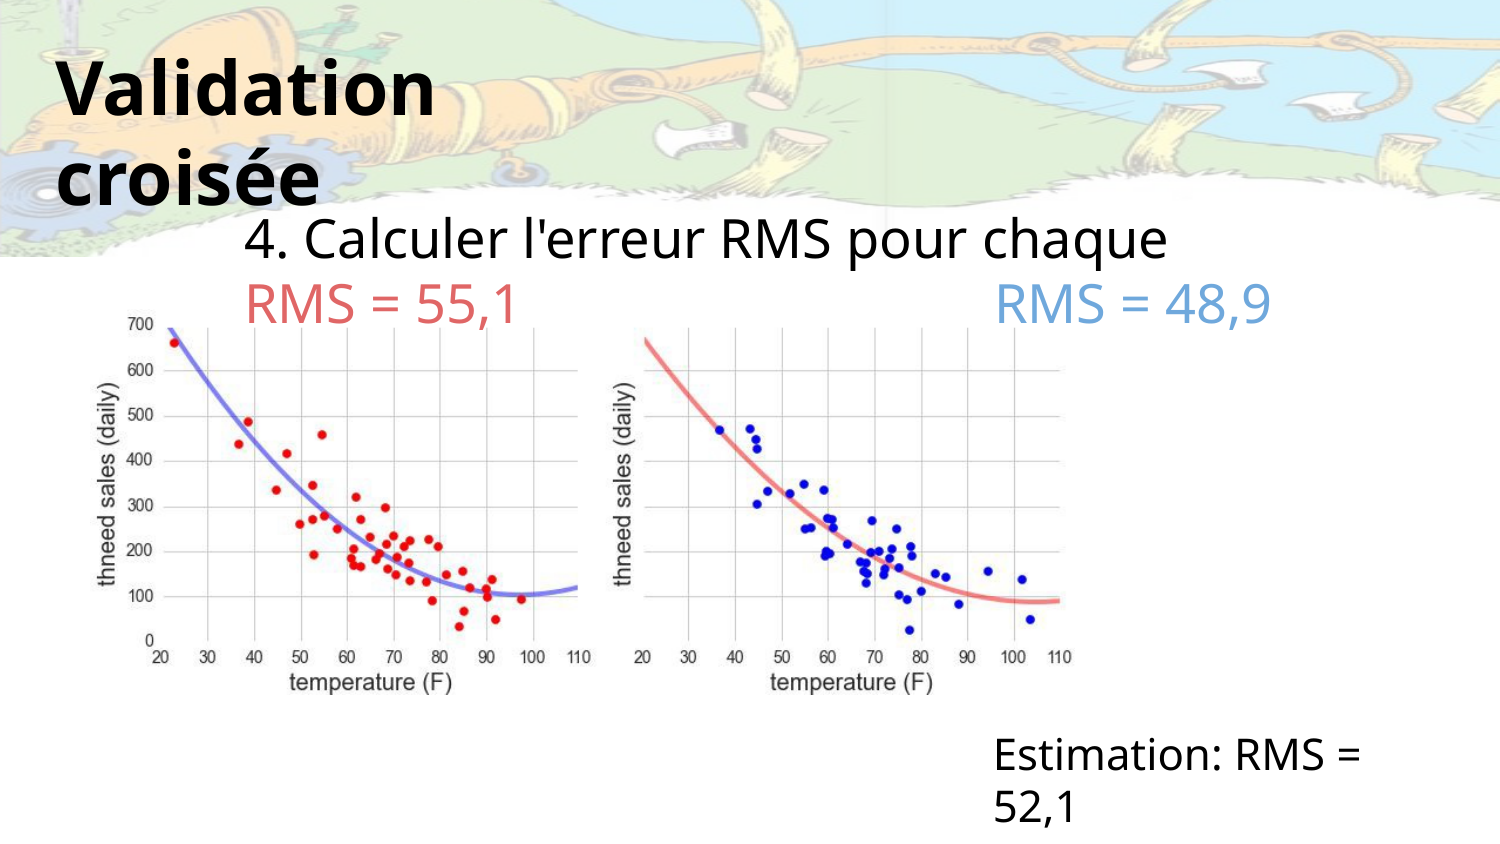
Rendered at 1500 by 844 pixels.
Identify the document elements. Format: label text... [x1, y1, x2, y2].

text_box 4. Calculer l'erreur RMS pour chaque RMS = 55,1 RMS = 48,9 [244, 264, 1500, 422]
text_box Estimation: RMS = 52,1 [990, 724, 1447, 787]
picture [90, 309, 1076, 695]
picture [0, 0, 1500, 257]
